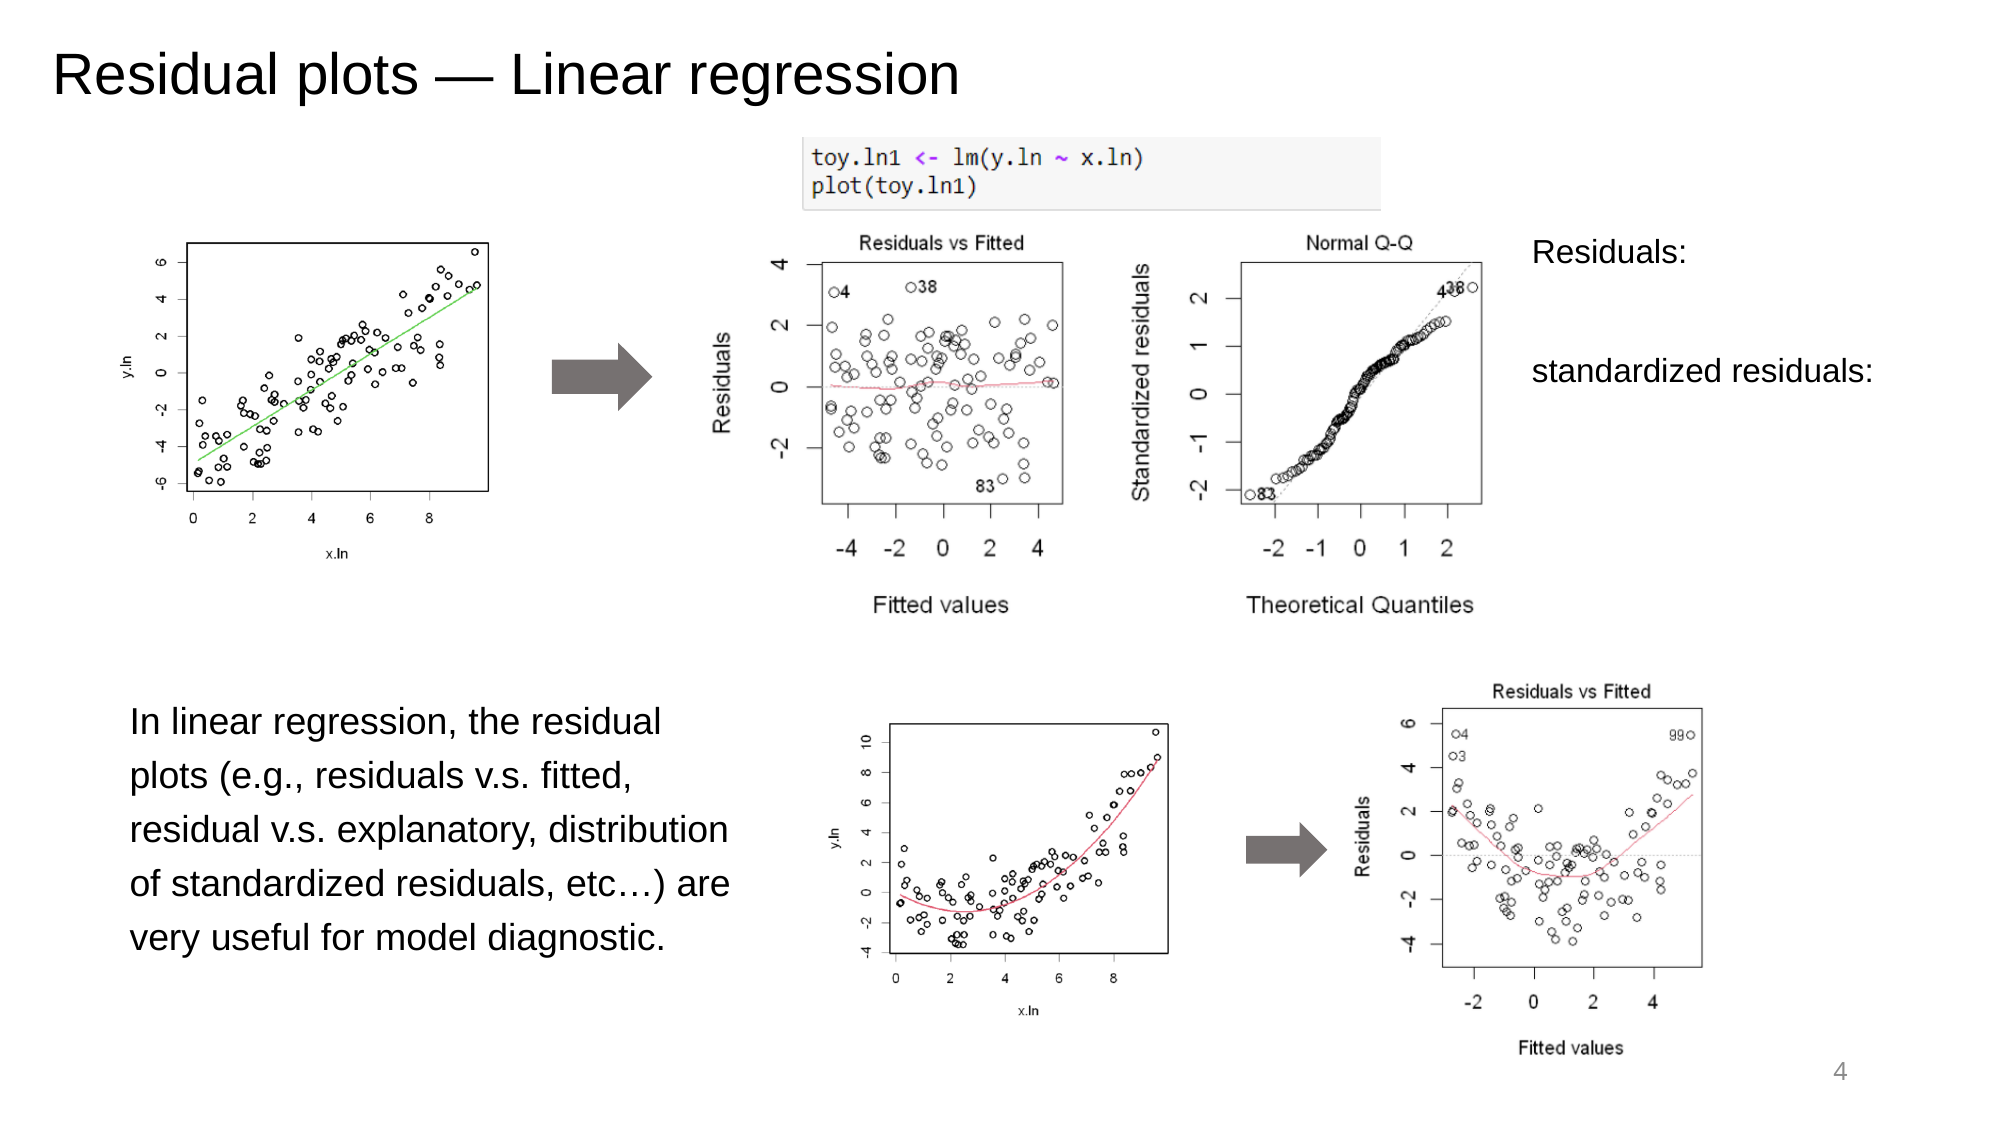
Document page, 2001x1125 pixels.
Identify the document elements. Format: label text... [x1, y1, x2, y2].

text_box In linear regression, the residual plots (e.g., residuals v.s. fitted, residual v.s. explanatory, distribution of standardized residuals, etc…) are very useful for model diagnostic. [114, 680, 762, 965]
picture [688, 137, 1492, 627]
text_box [550, 340, 654, 414]
picture [808, 714, 1178, 1020]
text_box Residual plots — Linear regression [50, 0, 1000, 107]
slide_number 4 [1412, 1042, 1863, 1103]
picture [114, 221, 506, 563]
picture [1342, 656, 1726, 1073]
text_box [1245, 819, 1329, 880]
